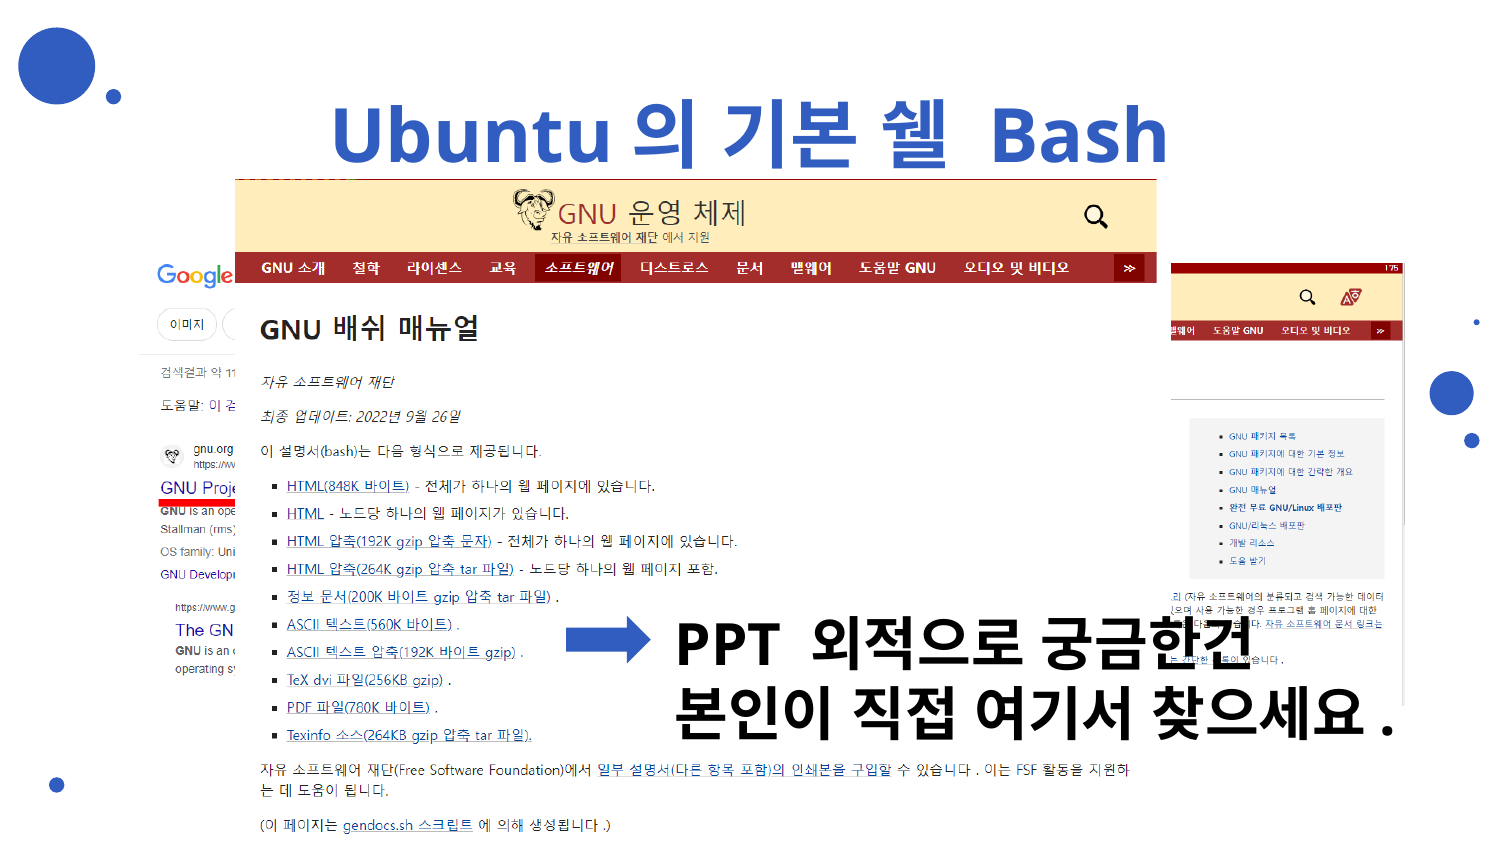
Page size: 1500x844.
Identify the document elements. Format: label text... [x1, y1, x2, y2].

picture [138, 179, 1405, 839]
title Ubuntu의 기본 쉘 Bash [112, 72, 1388, 167]
text_box PPT 외적으로 궁금한건 본인이 직접 여기서 찾으세요. [1175, 592, 1500, 761]
